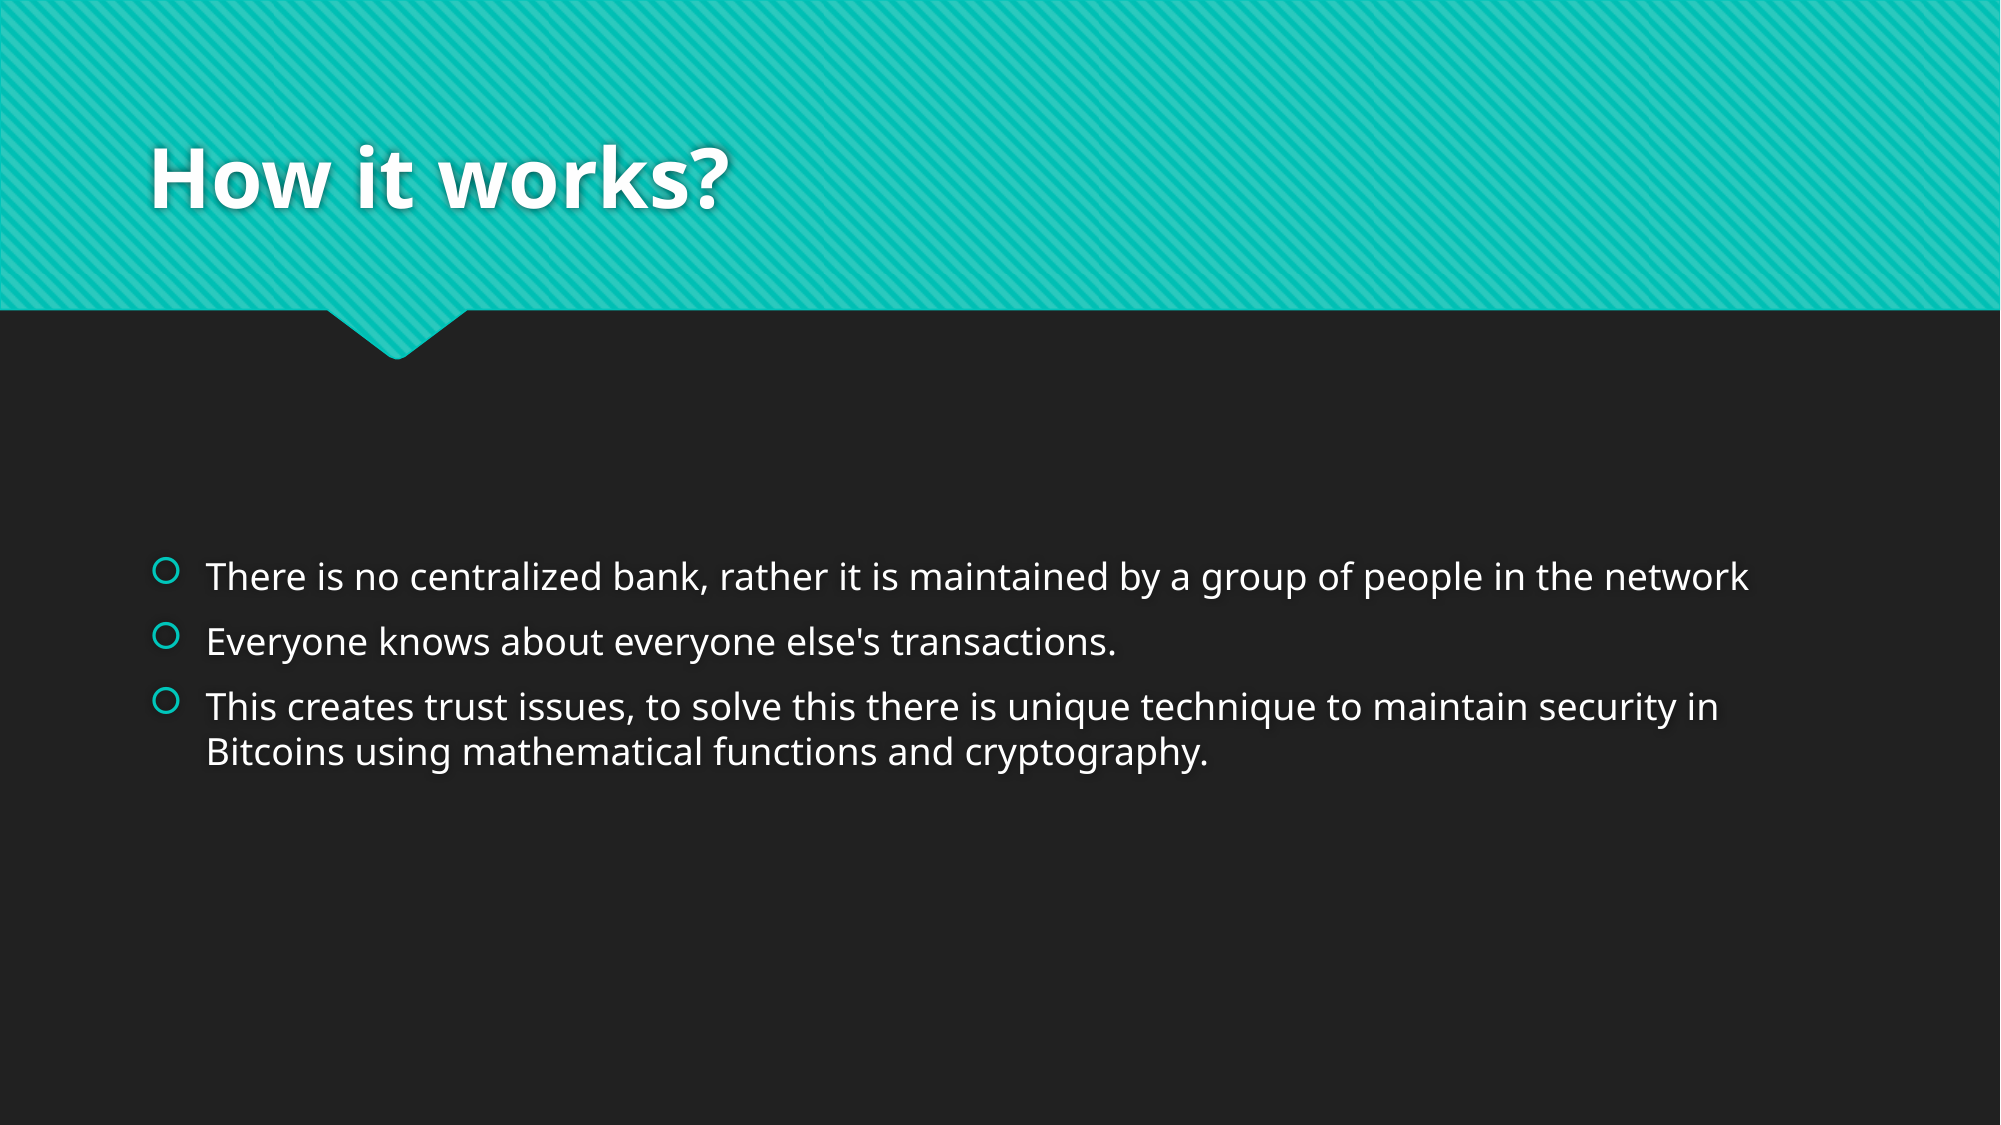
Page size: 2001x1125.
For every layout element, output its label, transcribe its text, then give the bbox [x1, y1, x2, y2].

title How it works? [132, 73, 1868, 233]
list There is no centralized bank, rather it is maintained by a group of people in the network Everyone knows about everyone else's transactions. This creates trust issues, to solve this there is unique technique to maintain security in Bitcoins using mathematical functions and cryptography. [134, 364, 1866, 962]
